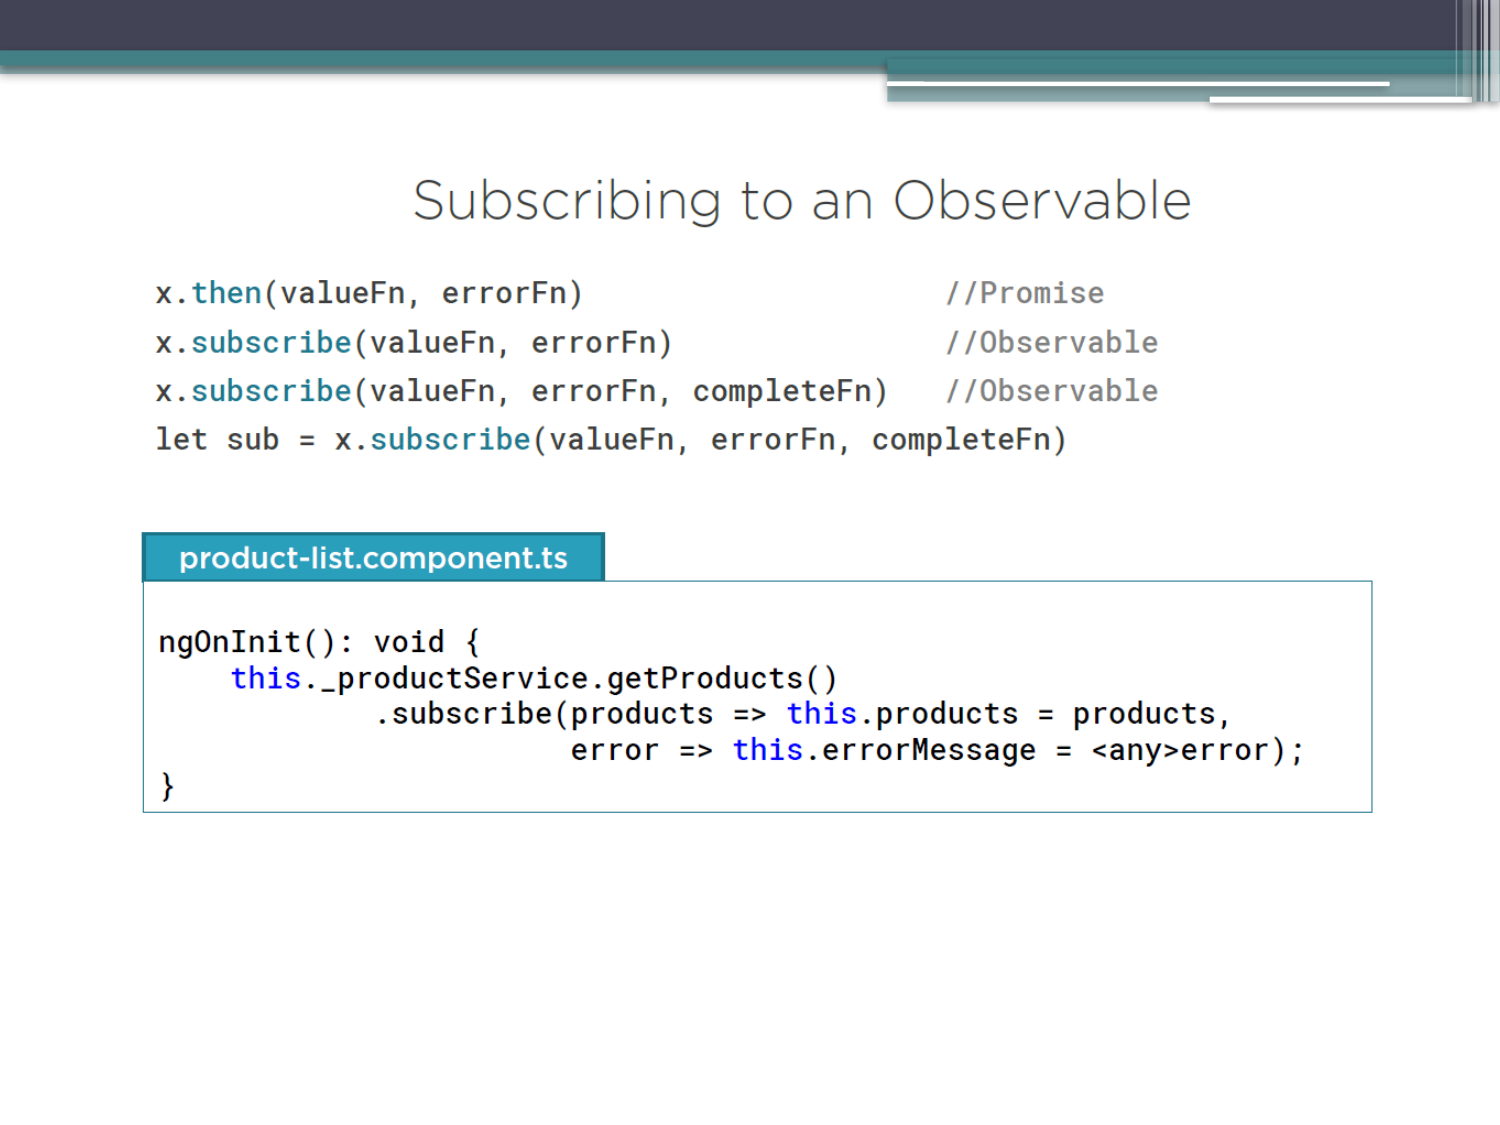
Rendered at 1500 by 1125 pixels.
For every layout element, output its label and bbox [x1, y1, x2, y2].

list [112, 137, 1410, 847]
